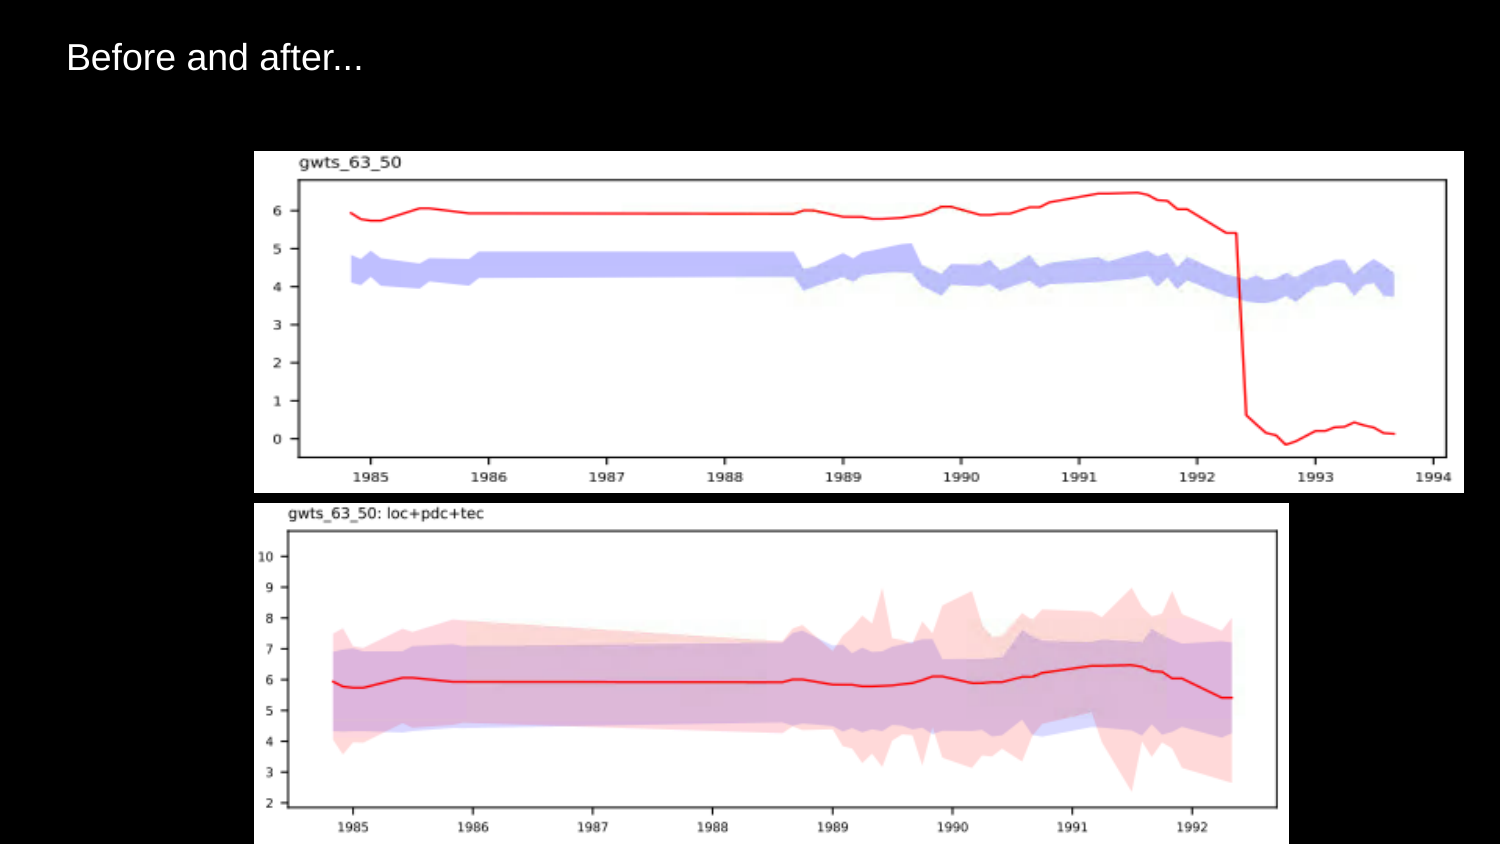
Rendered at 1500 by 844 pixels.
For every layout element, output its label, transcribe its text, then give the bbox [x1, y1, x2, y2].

title Before and after... [51, 17, 1449, 112]
picture [253, 502, 1289, 844]
picture [253, 151, 1464, 493]
